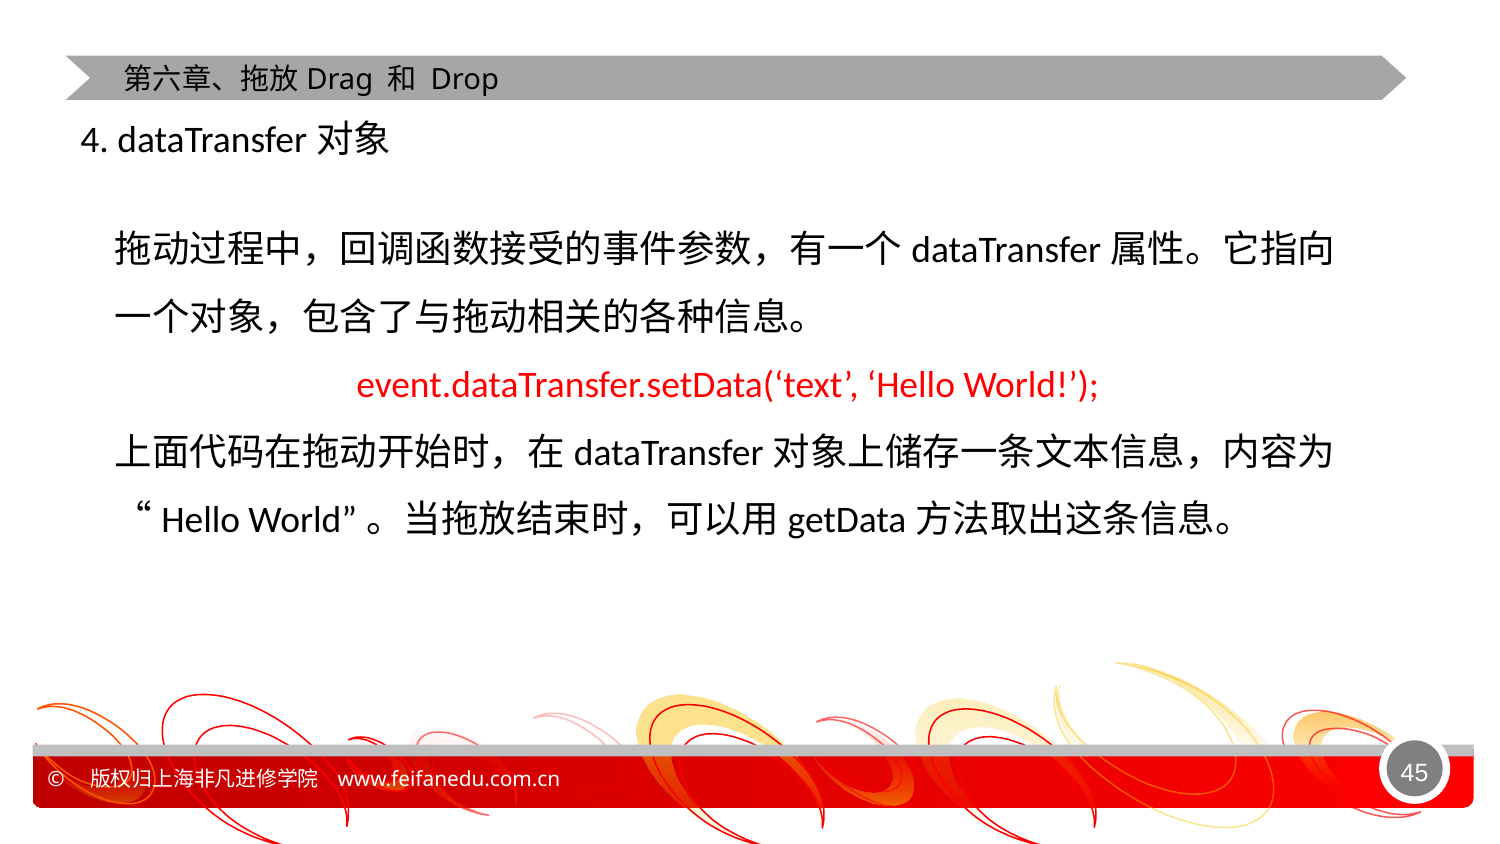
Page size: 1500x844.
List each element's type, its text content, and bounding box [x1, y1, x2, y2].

text_box [514, 55, 1407, 100]
text_box 拖动过程中，回调函数接受的事件参数，有一个dataTransfer属性。它指向一个对象，包含了与拖动相关的各种信息。 event.dataTransfer.setData(‘text’, ‘Hello World!’); 上面代码在拖动开始时，在dataTransfer对象上储存一条文本信息，内容为“Hello World”。当拖放结束时，可以用getData方法取出这条信息。 [100, 195, 1365, 548]
slide_number 45 [1379, 748, 1451, 800]
text_box 第六章、拖放Drag 和 Drop [109, 52, 514, 103]
text_box [65, 55, 109, 100]
text_box 4. dataTransfer对象 [65, 108, 432, 168]
